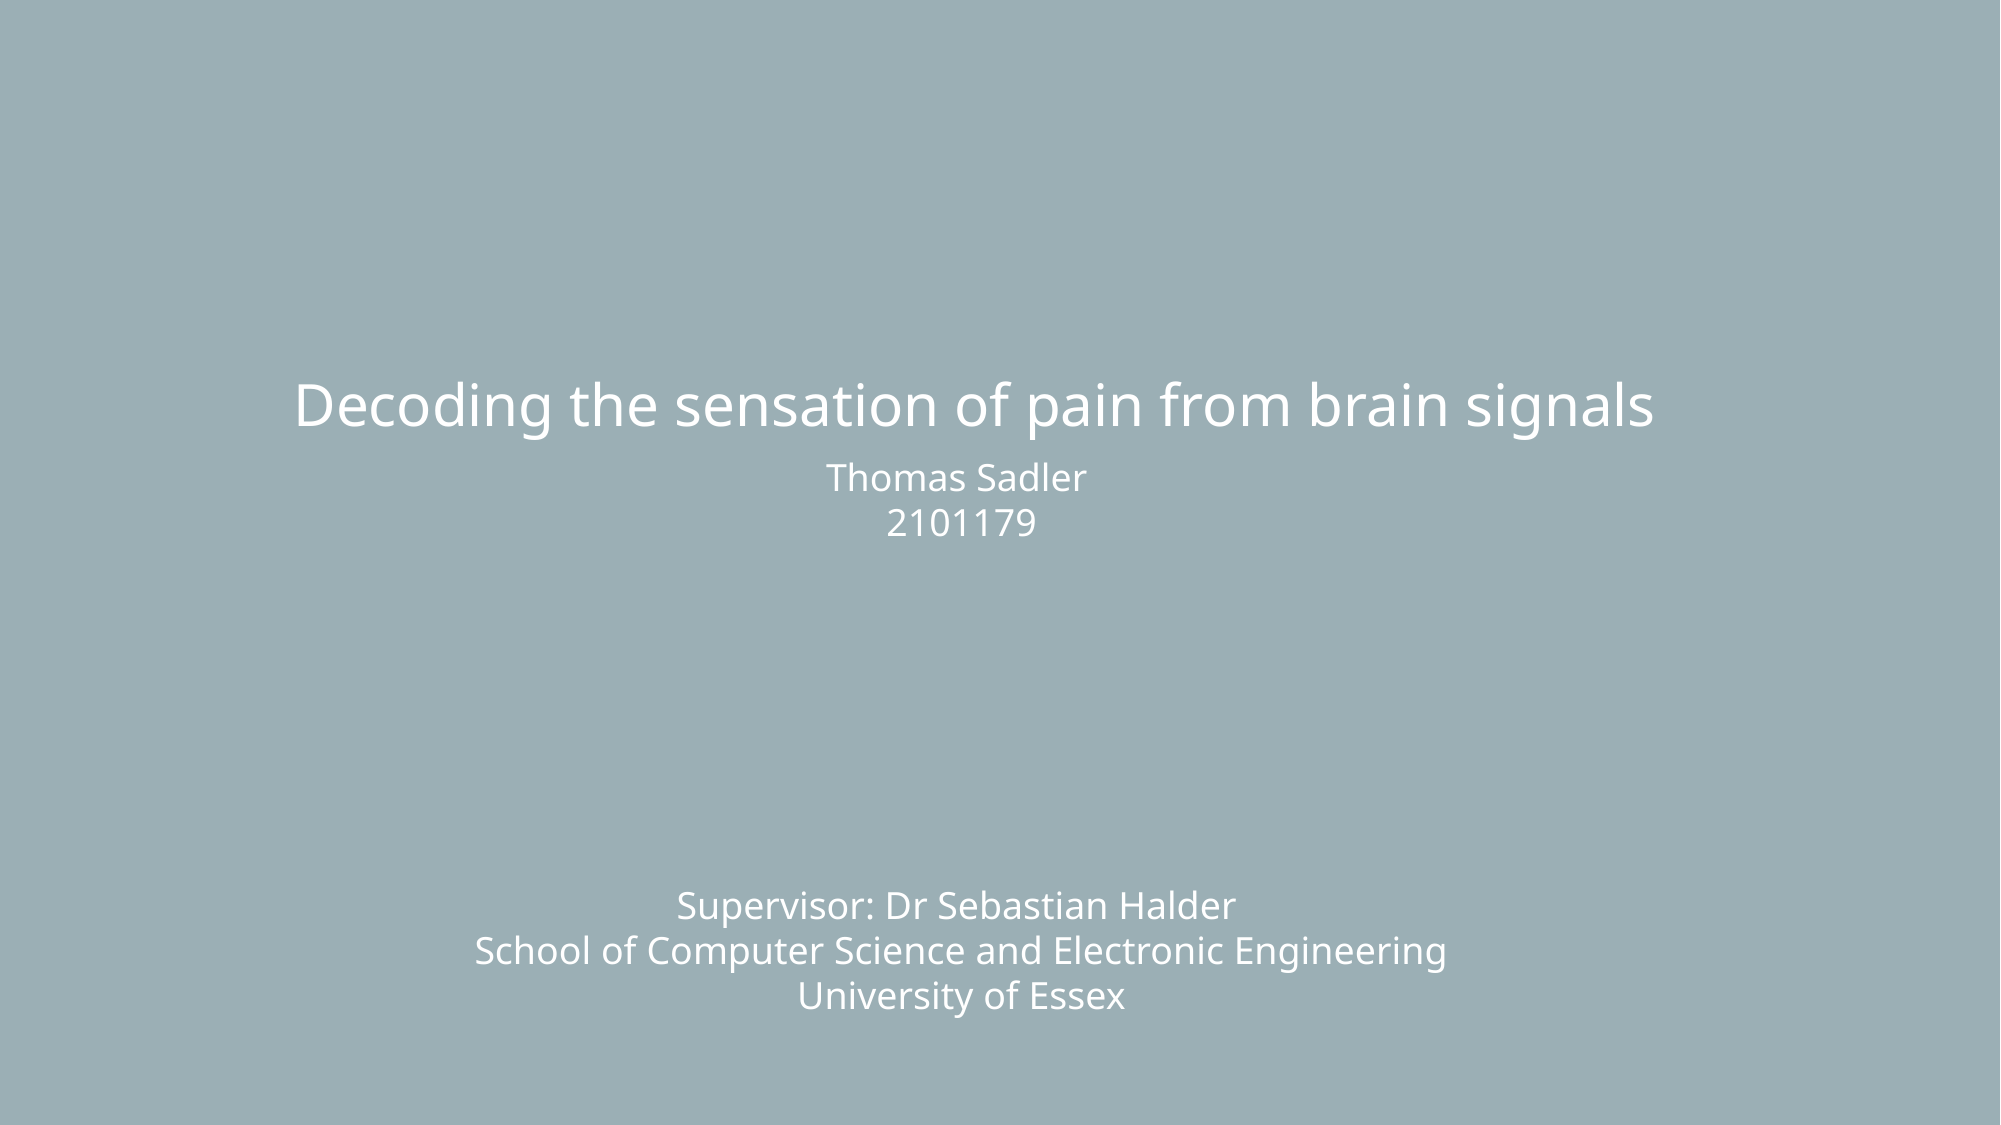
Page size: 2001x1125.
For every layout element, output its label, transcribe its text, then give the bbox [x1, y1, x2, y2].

text_box Decoding the sensation of pain from brain signals [278, 360, 1672, 446]
text_box Thomas Sadler 2101179 [457, 446, 1466, 552]
text_box Supervisor: Dr Sebastian Halder School of Computer Science and Electronic Engineering University of Essex [457, 874, 1466, 1025]
